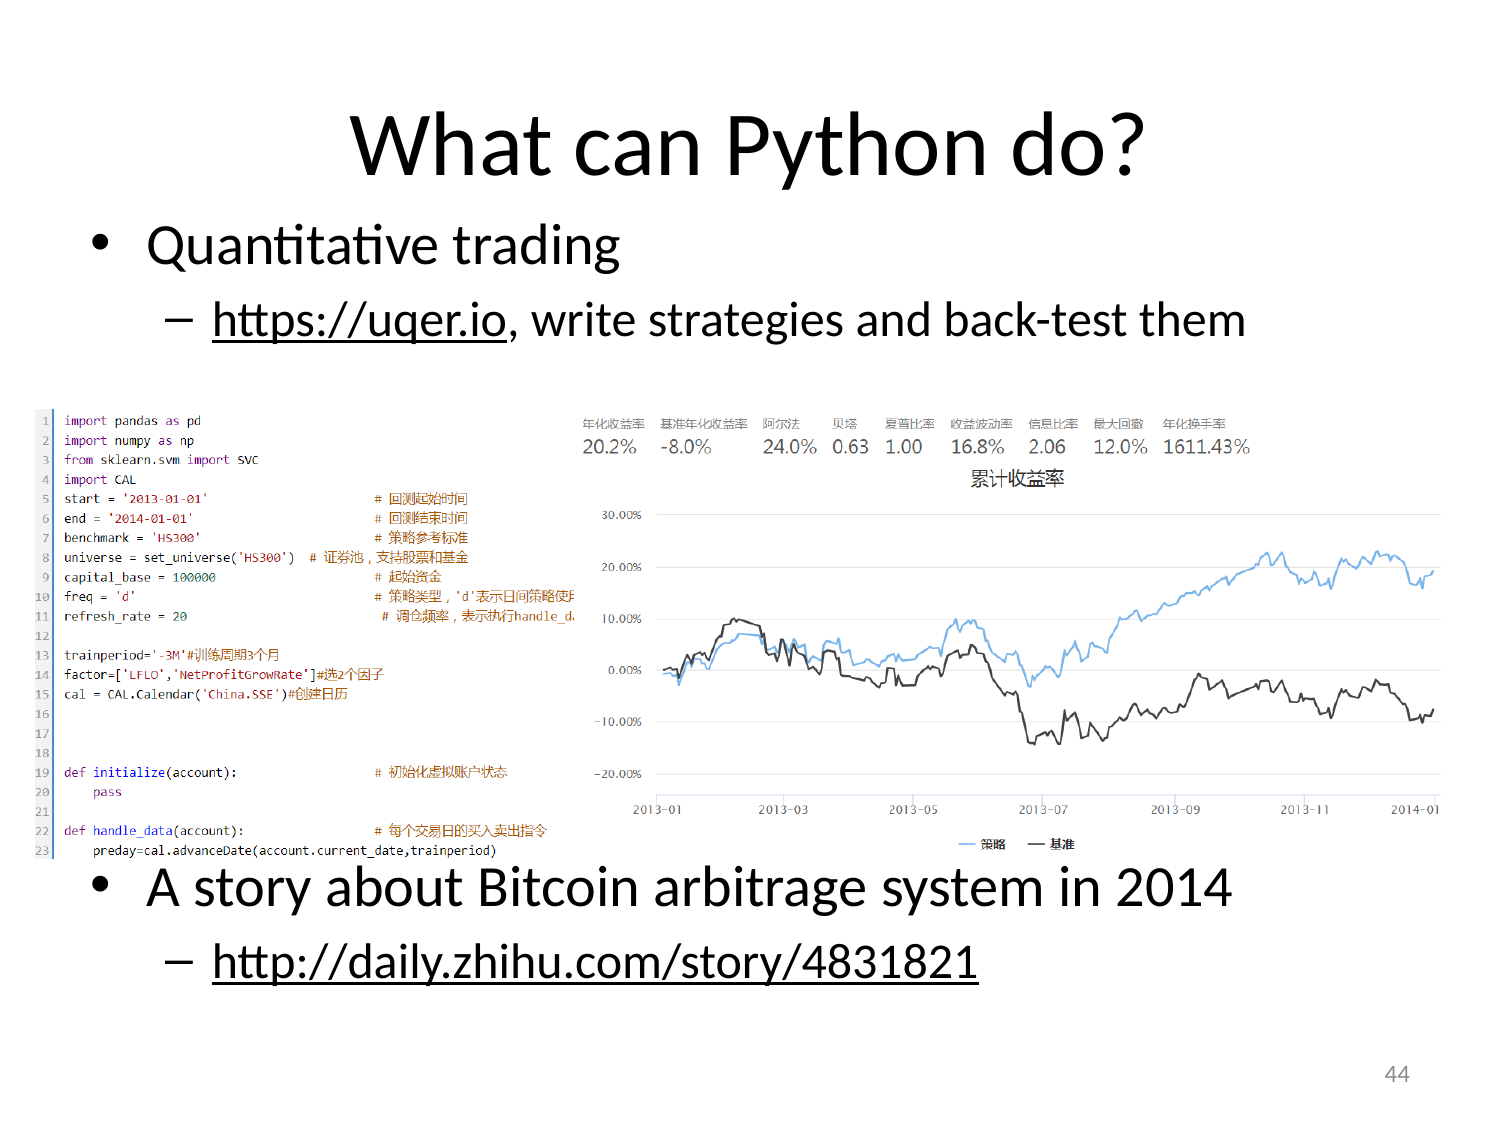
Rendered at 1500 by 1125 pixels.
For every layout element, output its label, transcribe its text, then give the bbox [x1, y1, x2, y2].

picture [34, 409, 1454, 859]
list Quantitative trading https://uqer.io, write strategies and back-test them A story about Bitcoin arbitrage system in 2014 http://daily.zhihu.com/story/4831821 [75, 199, 1425, 408]
title What can Python do? [75, 45, 1425, 199]
slide_number 44 [1074, 1042, 1425, 1103]
list Quantitative trading https://uqer.io, write strategies and back-test them A story about Bitcoin arbitrage system in 2014 http://daily.zhihu.com/story/4831821 [75, 861, 1425, 1032]
